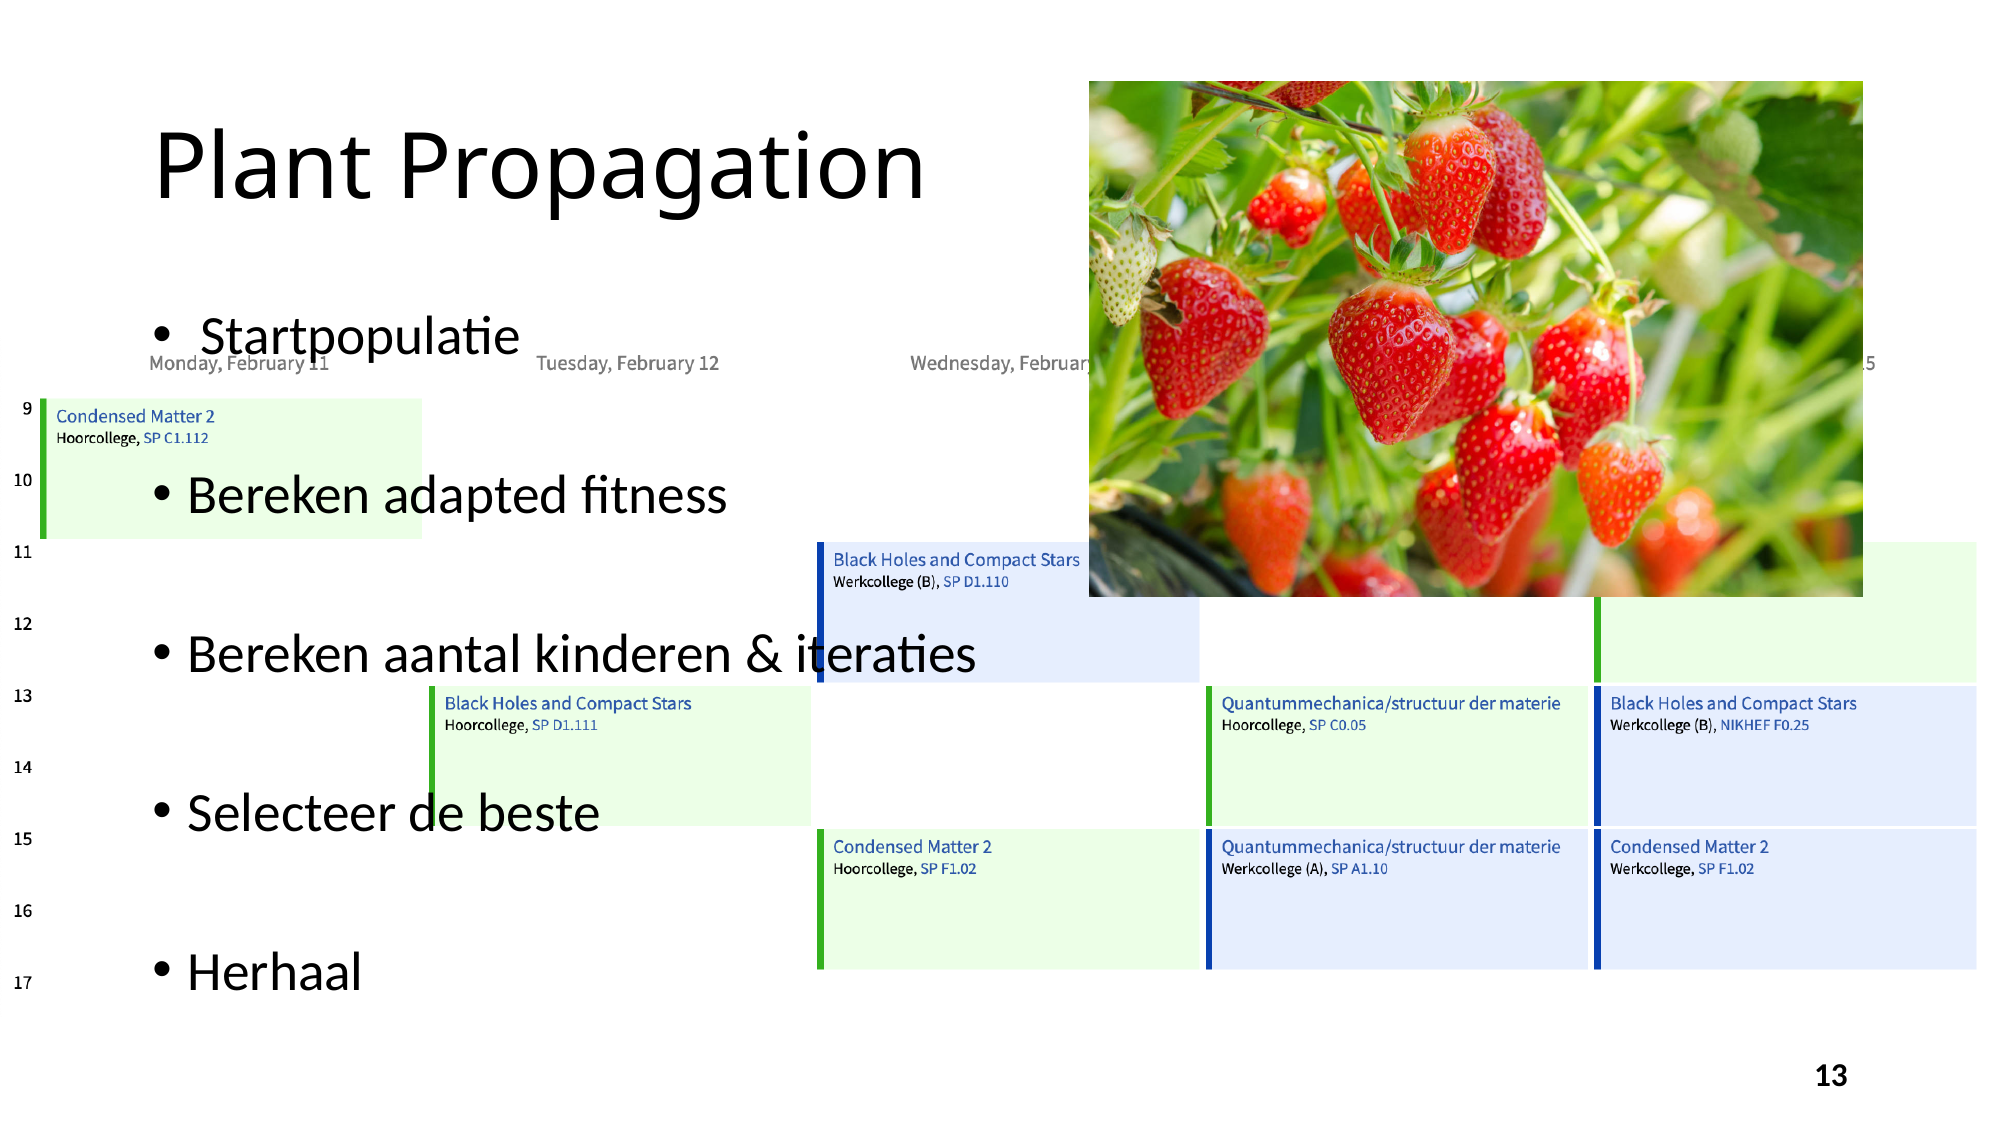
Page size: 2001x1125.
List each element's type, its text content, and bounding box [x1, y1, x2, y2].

text_box 1 [1412, 1042, 1863, 1103]
picture [0, 80, 2000, 1017]
text_box Startpopulatie Bereken adapted fitness Bereken aantal kinderen & iteraties Selecteer de beste Herhaal [137, 299, 1863, 1014]
text_box Plant Propagation [137, 59, 1863, 278]
